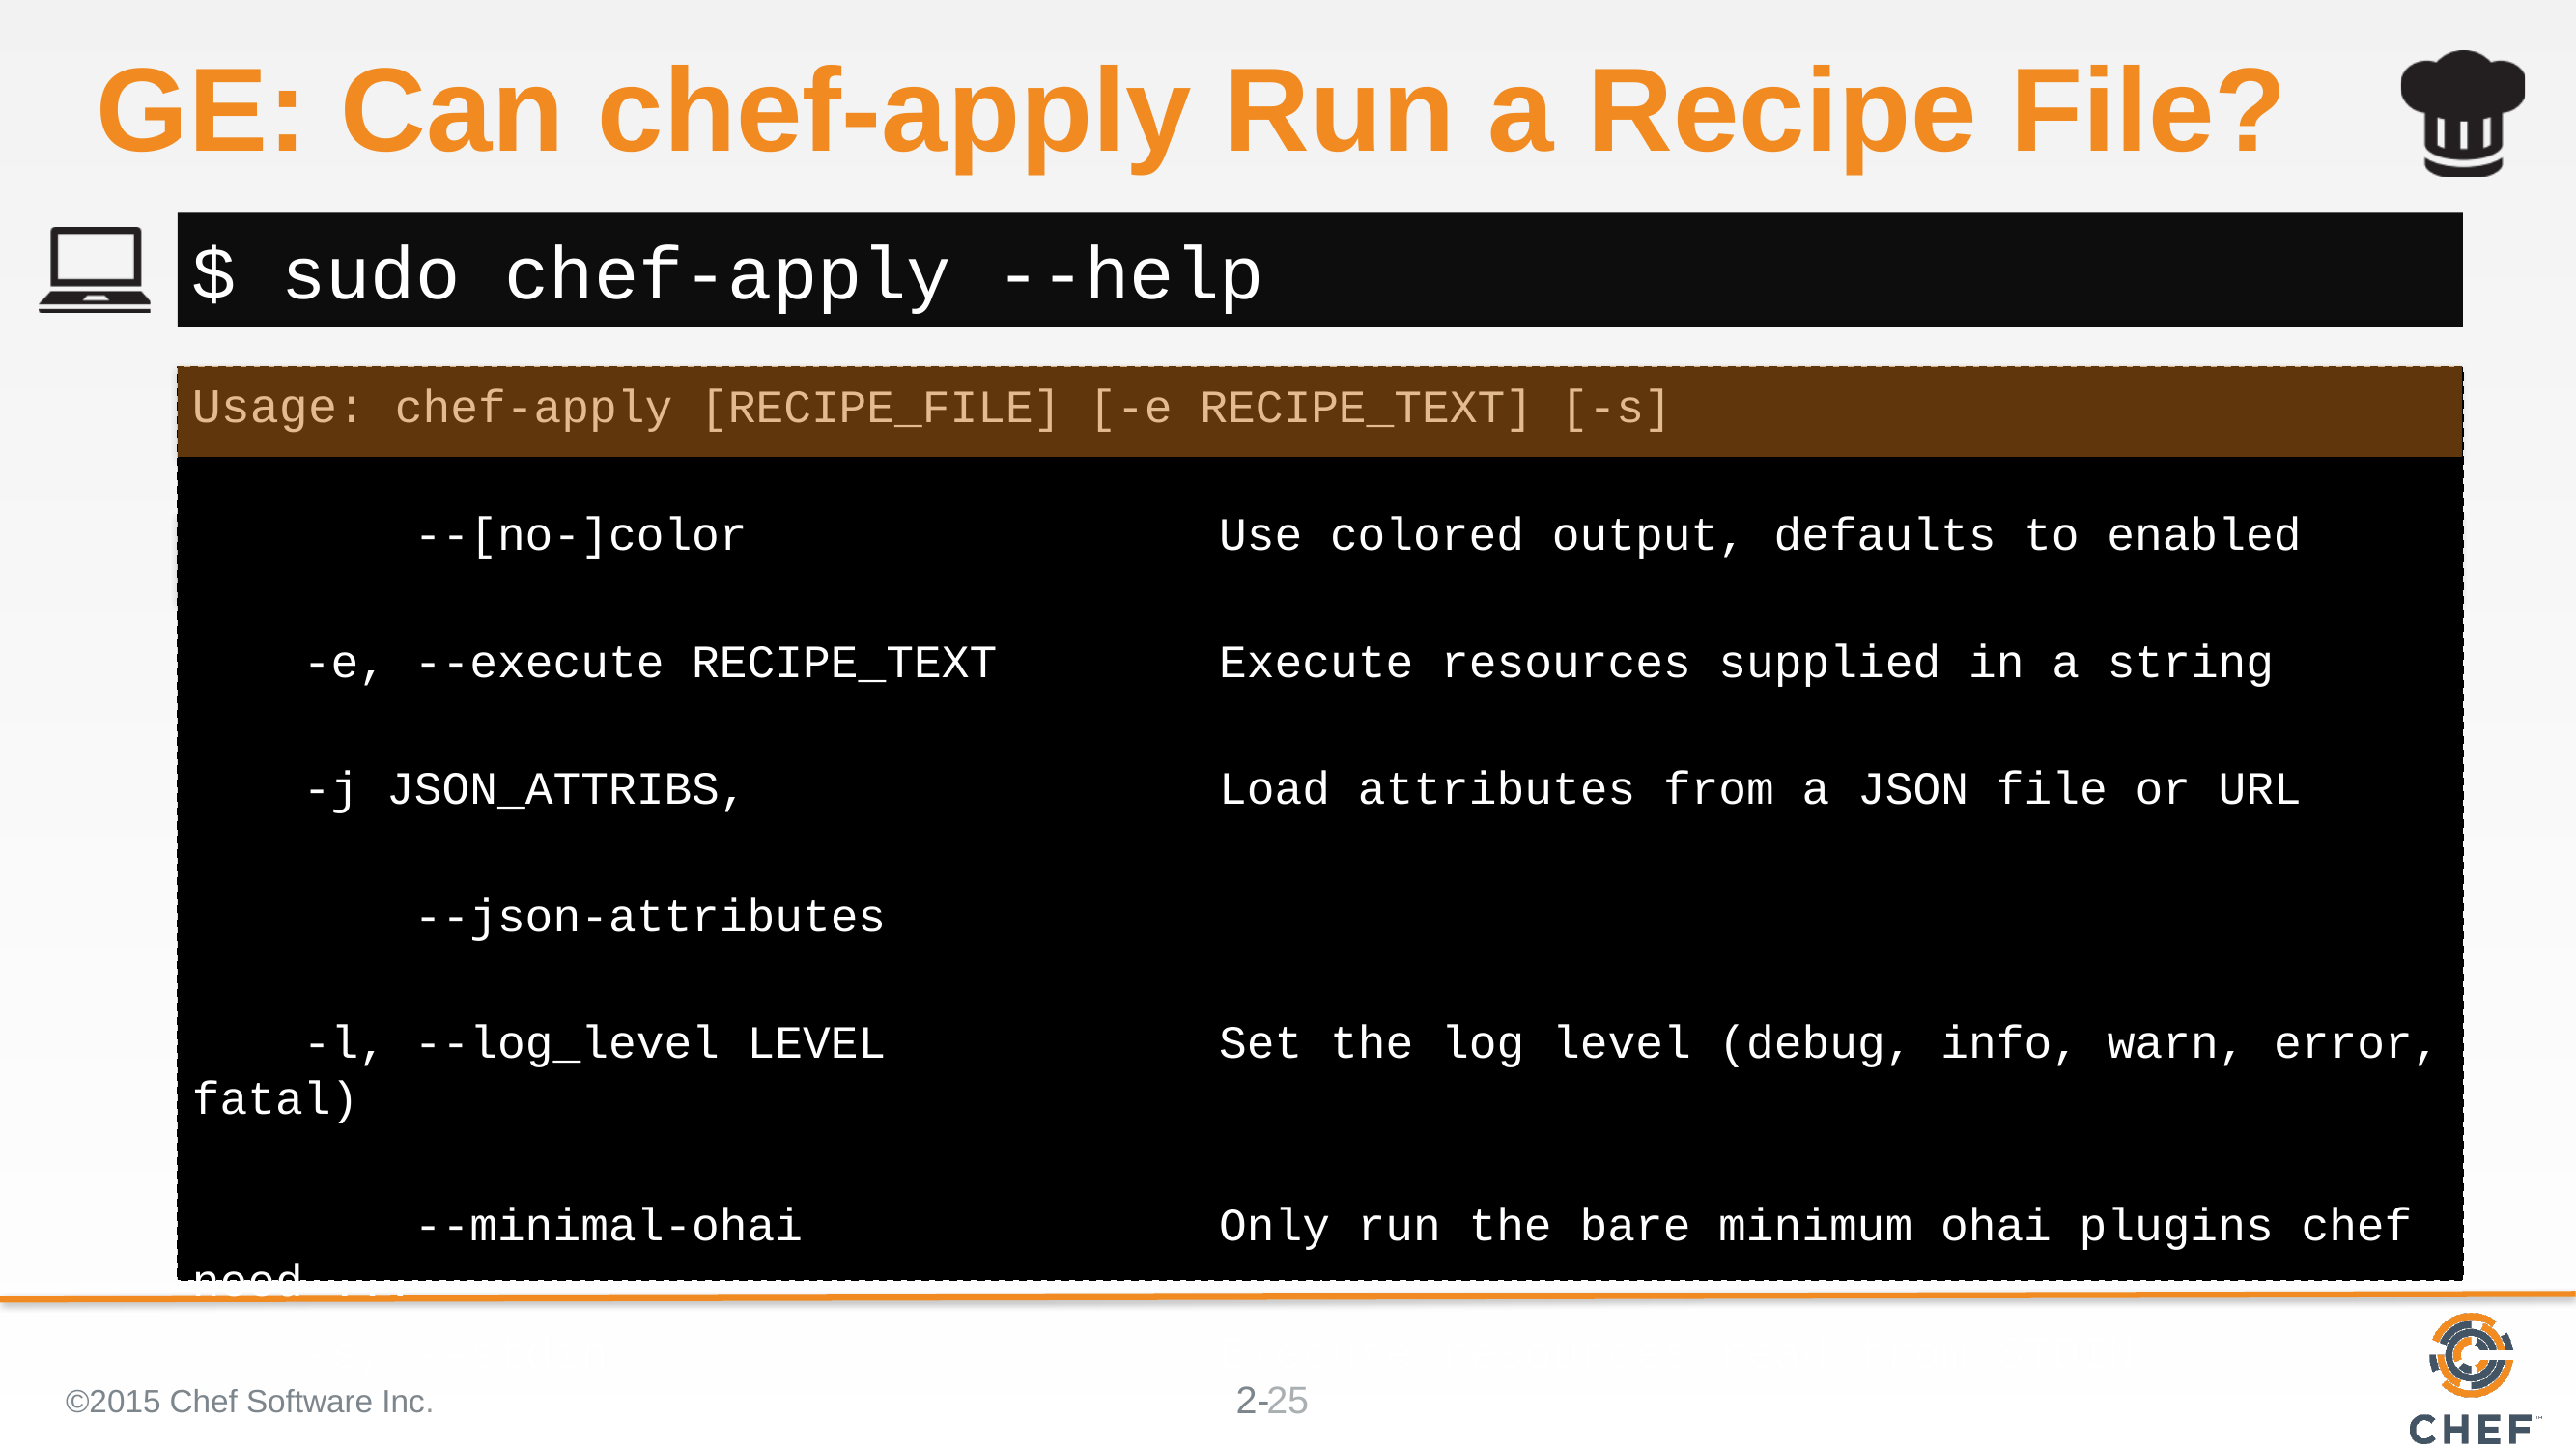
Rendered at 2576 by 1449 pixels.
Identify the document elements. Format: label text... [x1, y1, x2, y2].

footer ©2015 Chef Software Inc. [51, 1359, 952, 1440]
title GE: Can chef-apply Run a Recipe File? [96, 48, 2463, 180]
text_box [177, 365, 2463, 458]
list Usage: chef-apply [RECIPE_FILE] [-e RECIPE_TEXT] [-s] --[no-]color Use colored output, defaults to enabled -e, --execute RECIPE_TEXT Execute resources supplied in a string -j JSON_ATTRIBS, Load attributes from a JSON file or URL --json-attributes -l, --log_level LEVEL Set the log level (debug, info, warn, error, fatal) --minimal-ohai Only run the bare minimum ohai plugins chef need ... -s, --stdin Execute resources read from STDIN -v, --version Show chef version -W, --why-run Enable whyrun mode -h, --help Show this message [177, 466, 2464, 1281]
slide_number 25 [998, 1359, 1578, 1437]
picture [2399, 1297, 2550, 1449]
list $ sudo chef-apply --help [177, 212, 2463, 327]
